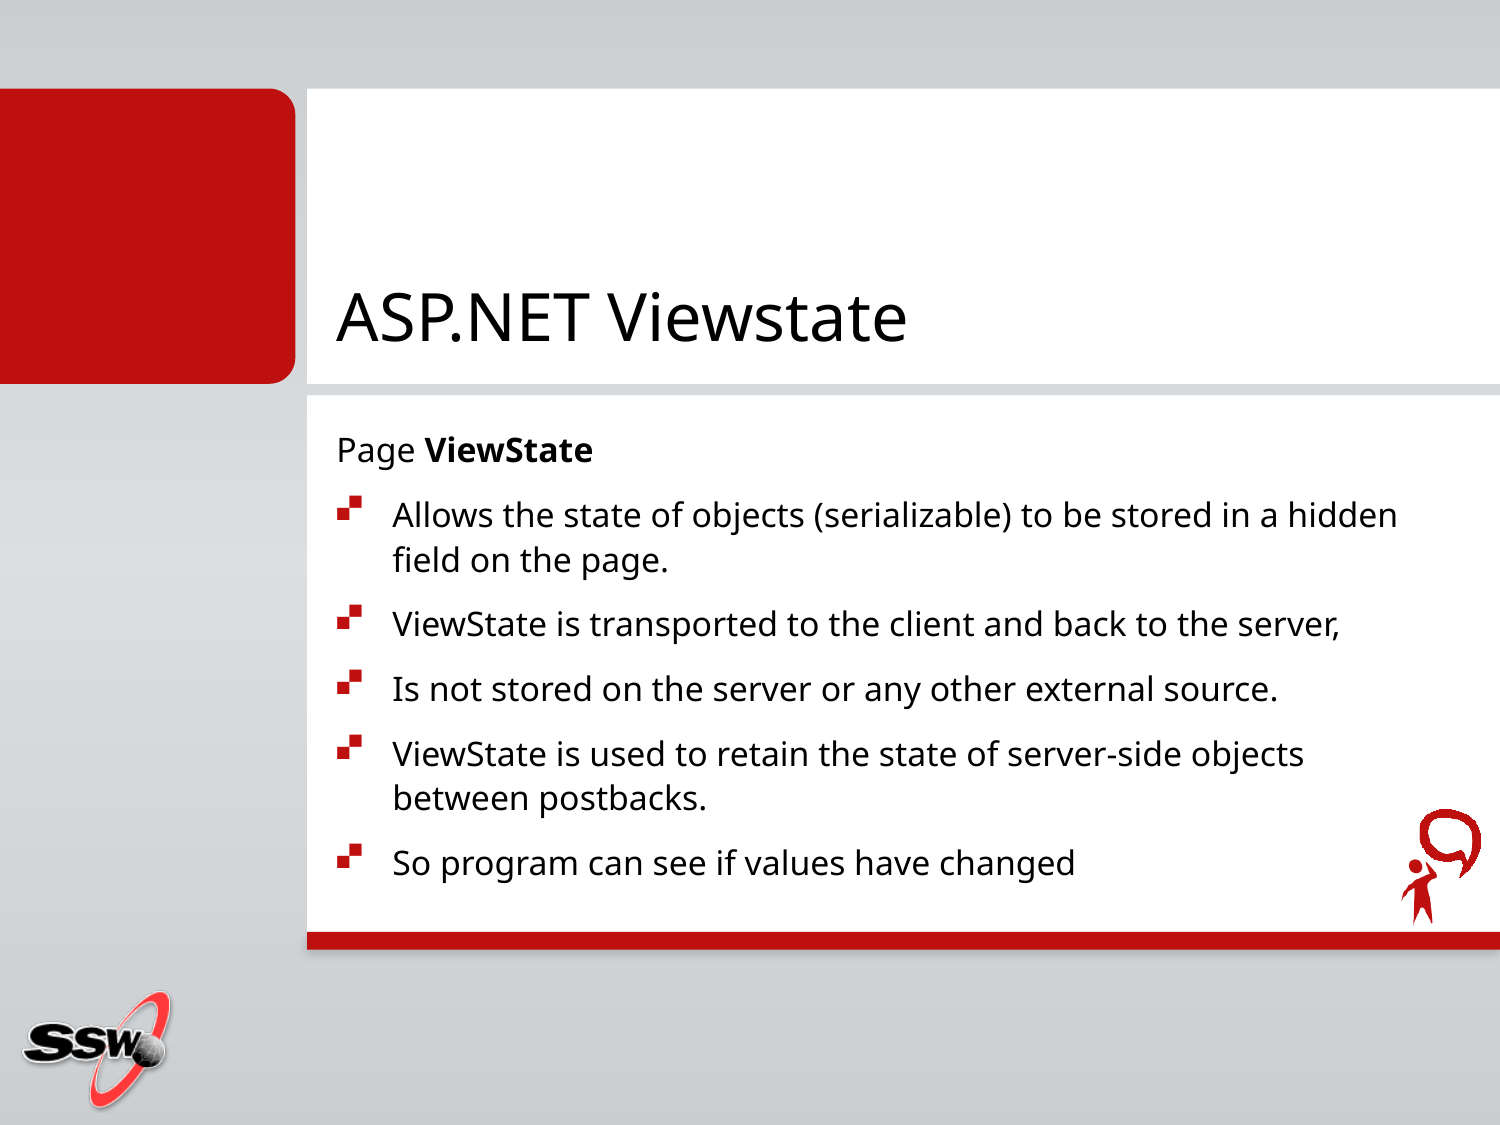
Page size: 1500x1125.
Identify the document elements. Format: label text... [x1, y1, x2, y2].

picture [14, 986, 178, 1113]
list Page ViewState Allows the state of objects (serializable) to be stored in a hidden field on the page. ViewState is transported to the client and back to the server, Is not stored on the server or any other external source. ViewState is used to retain the state of server-side objects between postbacks. So program can see if values have changed [306, 395, 1500, 915]
title ASP.NET Viewstate [306, 88, 1500, 385]
picture [1384, 796, 1500, 949]
